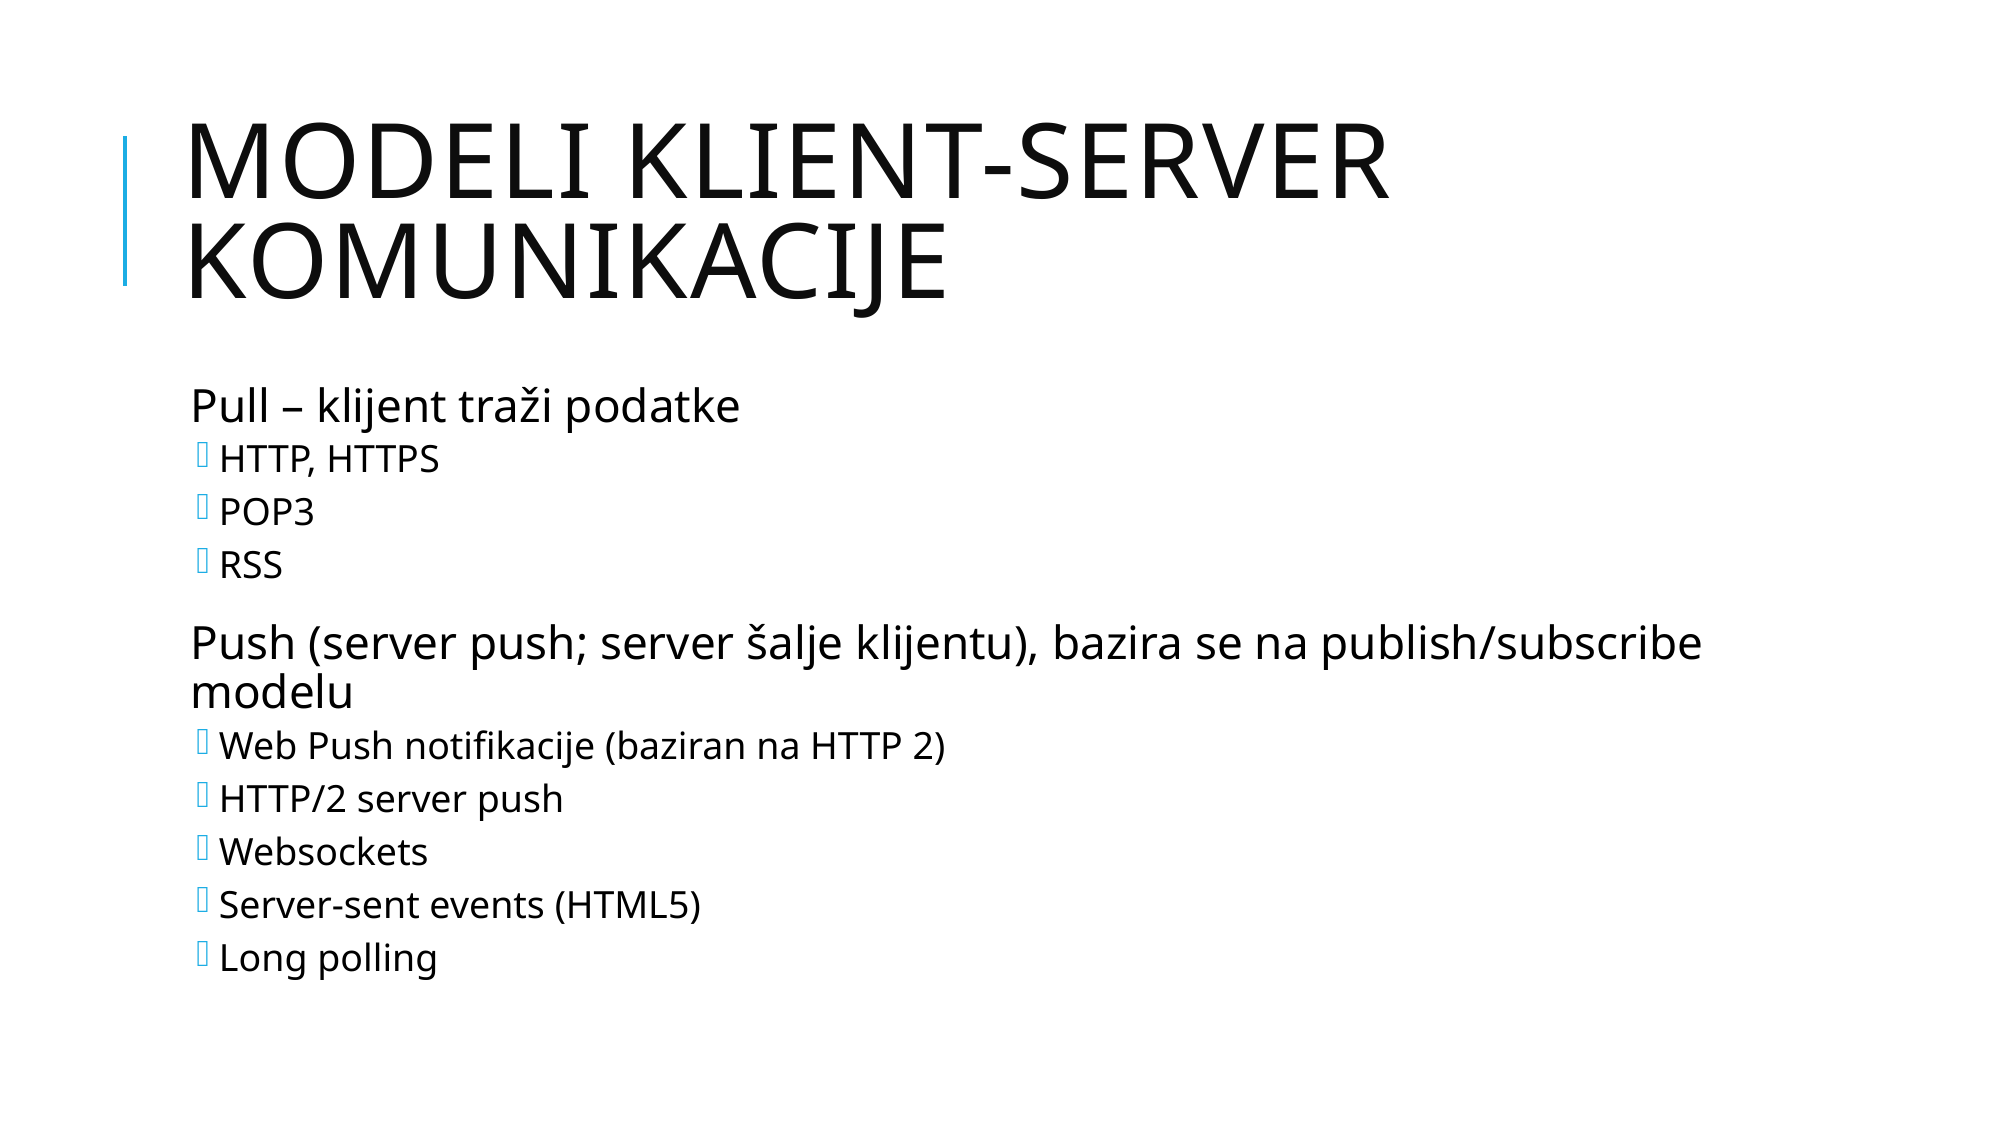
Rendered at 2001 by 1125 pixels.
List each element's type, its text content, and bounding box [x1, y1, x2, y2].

list Pull – klijent traži podatke HTTP, HTTPS POP3 RSS Push (server push; server šalje klijentu), bazira se na publish/subscribe modelu Web Push notifikacije (baziran na HTTP 2) HTTP/2 server push Websockets Server-sent events (HTML5) Long polling [168, 375, 1763, 1035]
title Modeli klient-server komunikacije [168, 96, 1763, 342]
